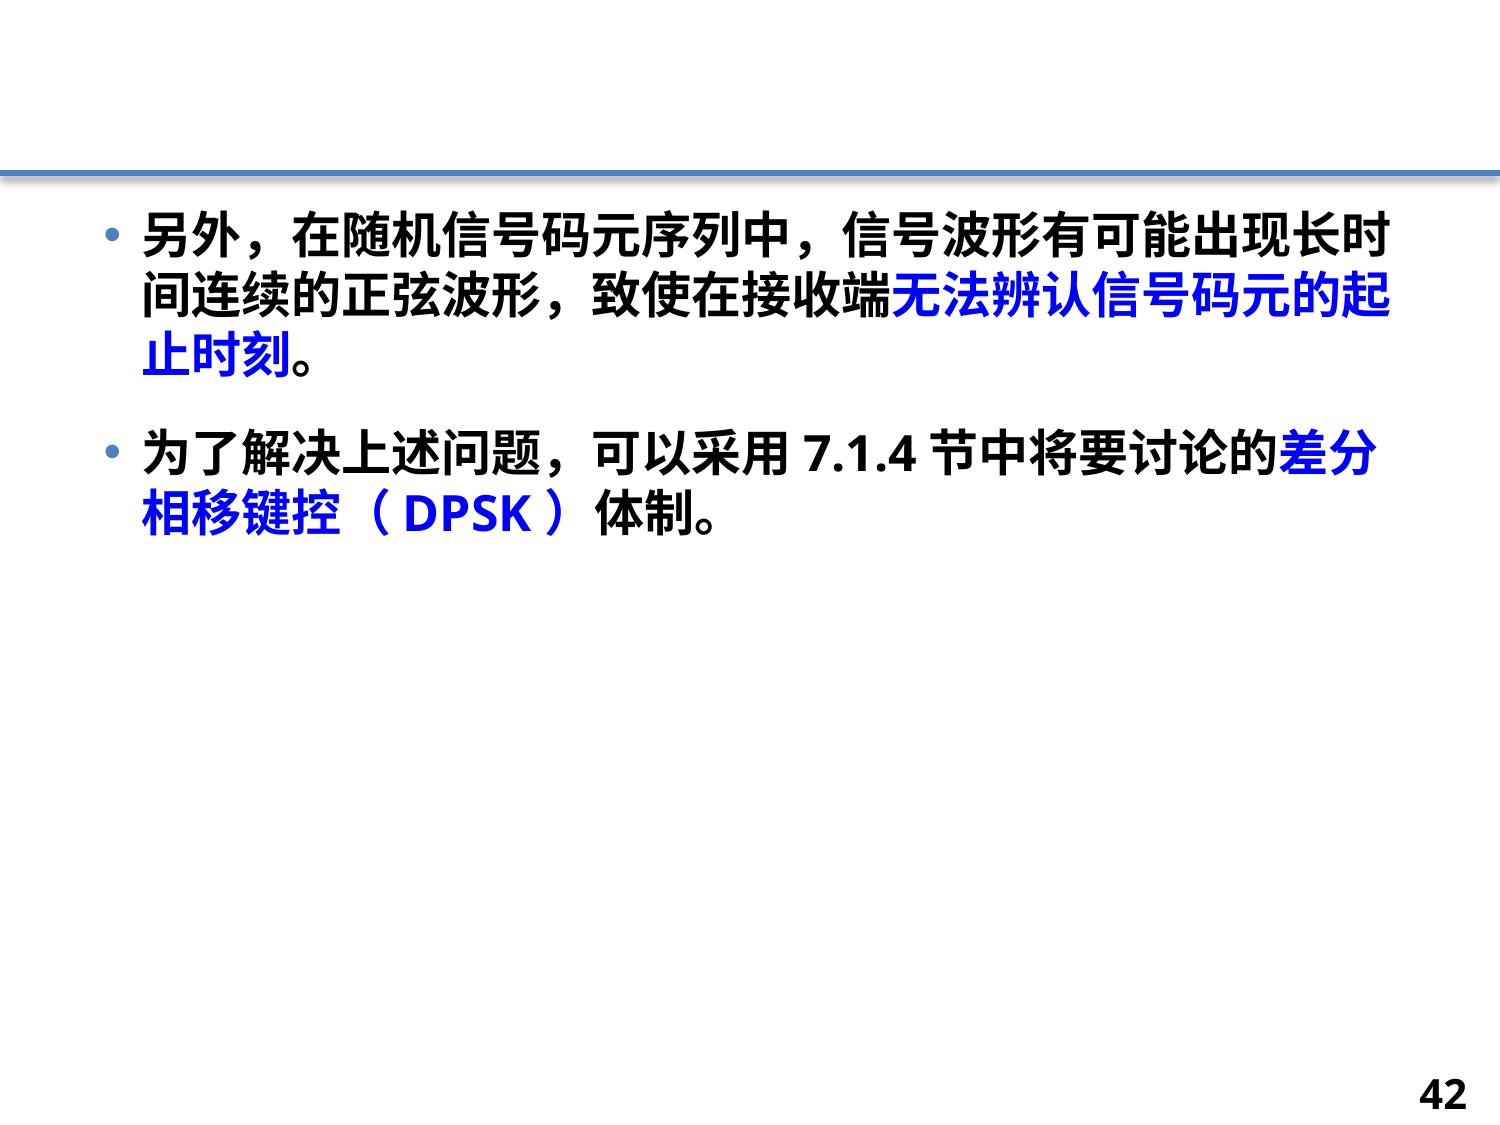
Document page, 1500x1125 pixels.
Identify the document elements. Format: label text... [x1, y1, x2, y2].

slide_number 42 [1379, 1075, 1483, 1118]
list 另外，在随机信号码元序列中，信号波形有可能出现长时间连续的正弦波形，致使在接收端无法辨认信号码元的起止时刻。 为了解决上述问题，可以采用7.1.4节中将要讨论的差分相移键控（DPSK）体制。 [88, 196, 1412, 1024]
